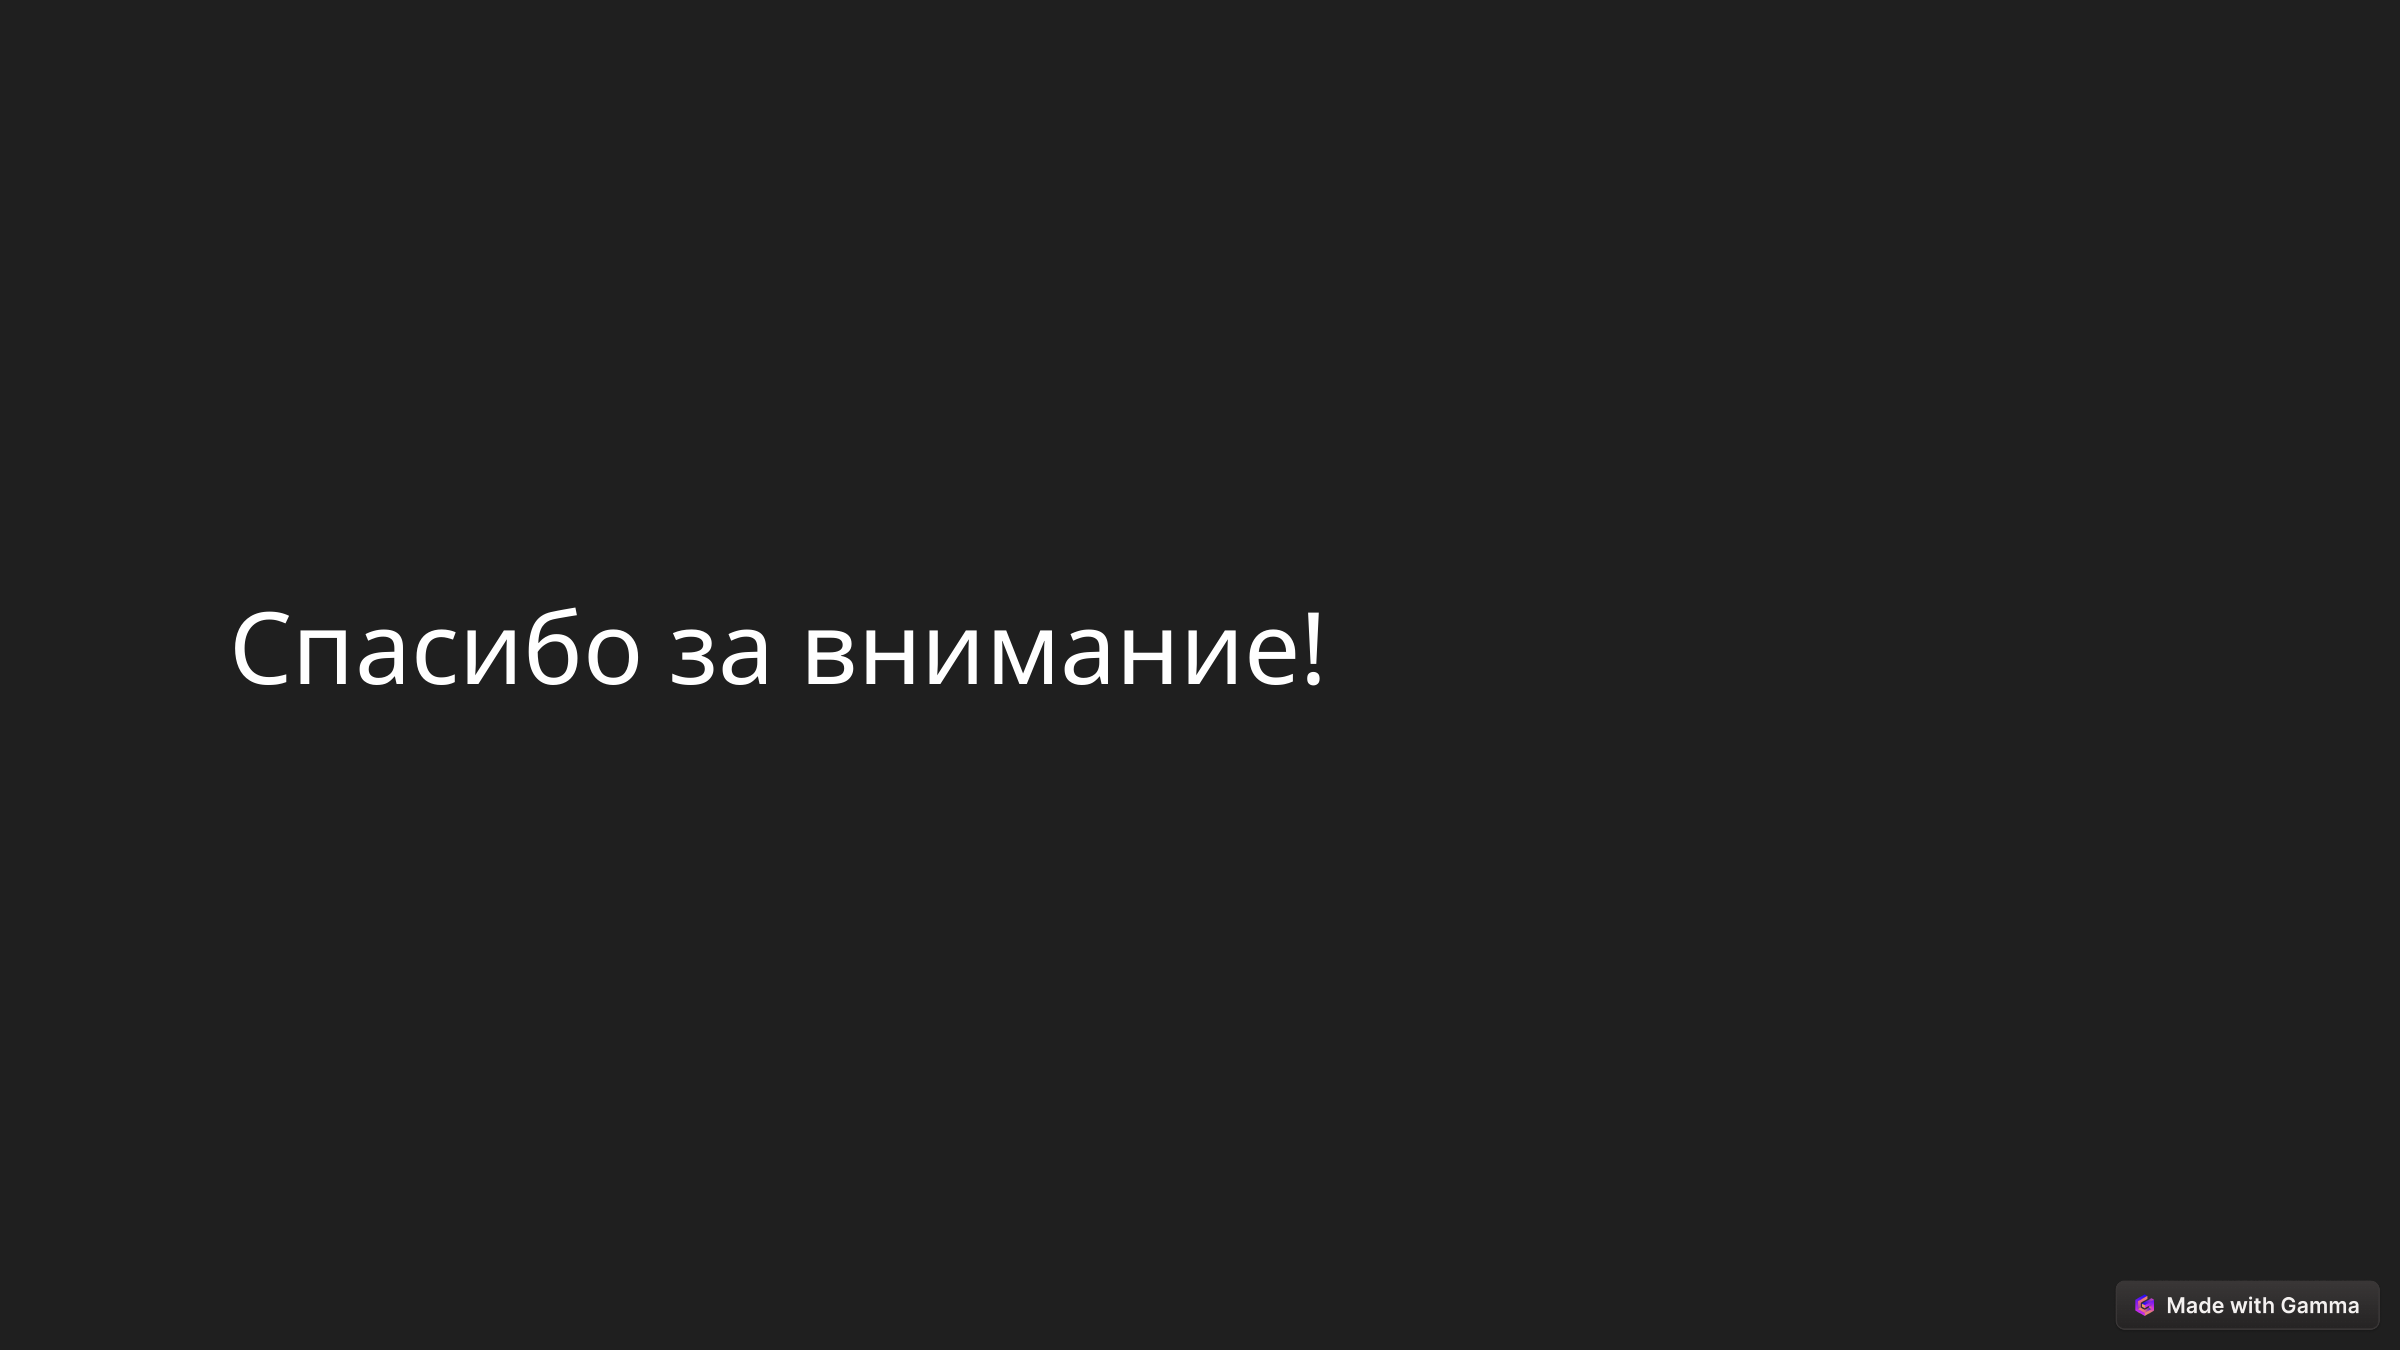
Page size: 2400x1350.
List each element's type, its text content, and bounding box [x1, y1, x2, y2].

picture [2106, 1271, 2389, 1339]
text_box Спасибо за внимание! [215, 577, 1663, 713]
